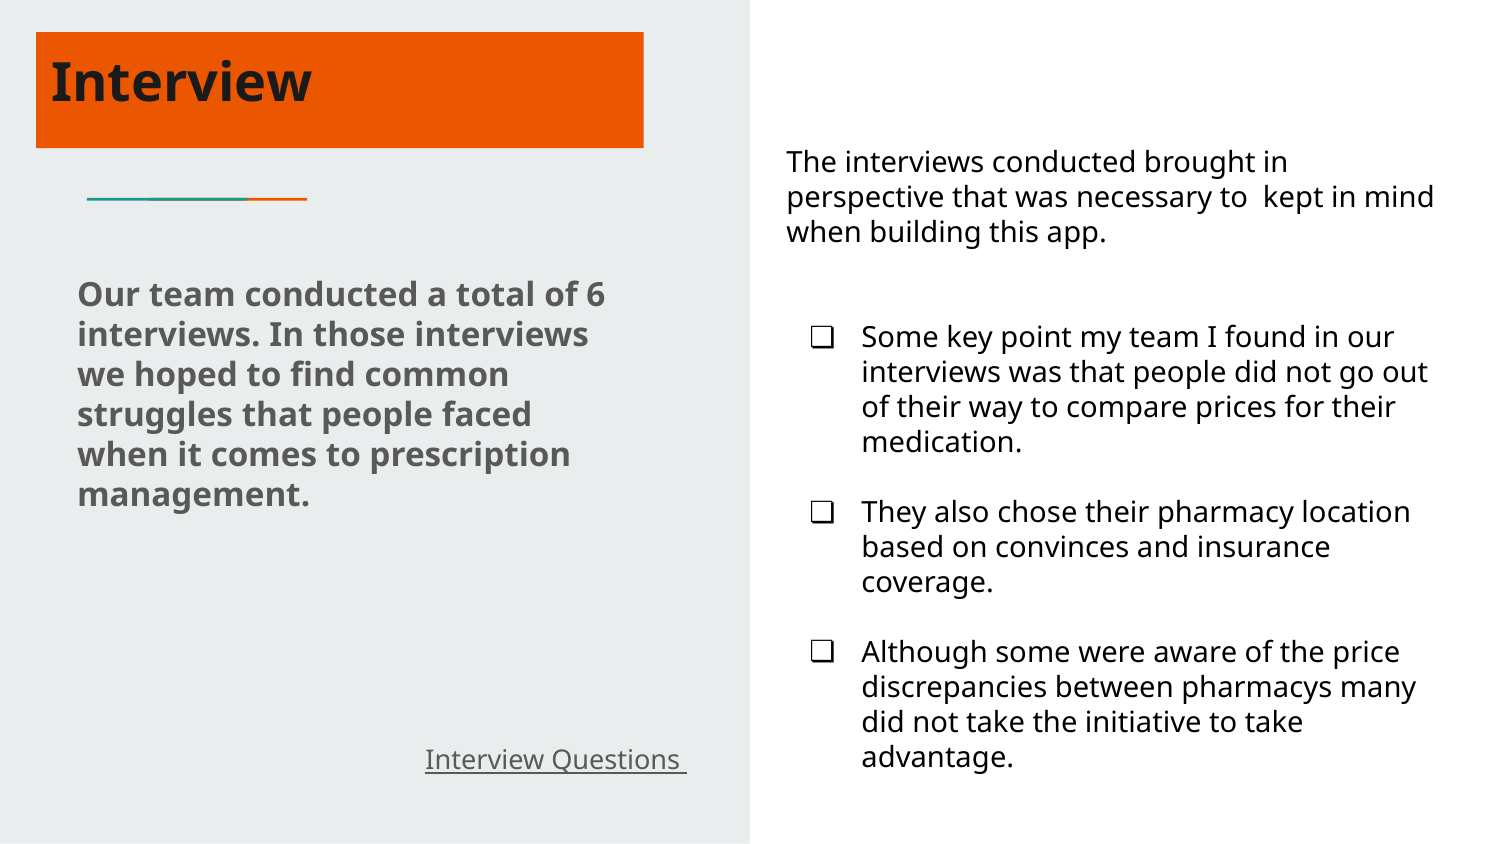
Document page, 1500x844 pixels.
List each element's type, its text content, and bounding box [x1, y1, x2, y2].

subtitle Our team conducted a total of 6 interviews. In those interviews we hoped to find common struggles that people faced when it comes to prescription management. [62, 258, 644, 640]
list Interview Questions [410, 722, 725, 805]
title Interview [36, 32, 644, 149]
text_box The interviews conducted brought in perspective that was necessary to kept in mind when building this app. Some key point my team I found in our interviews was that people did not go out of their way to compare prices for their medication. They also chose their pharmacy location based on convinces and insurance coverage. Although some were aware of the price discrepancies between pharmacys many did not take the initiative to take advantage. [771, 128, 1454, 723]
